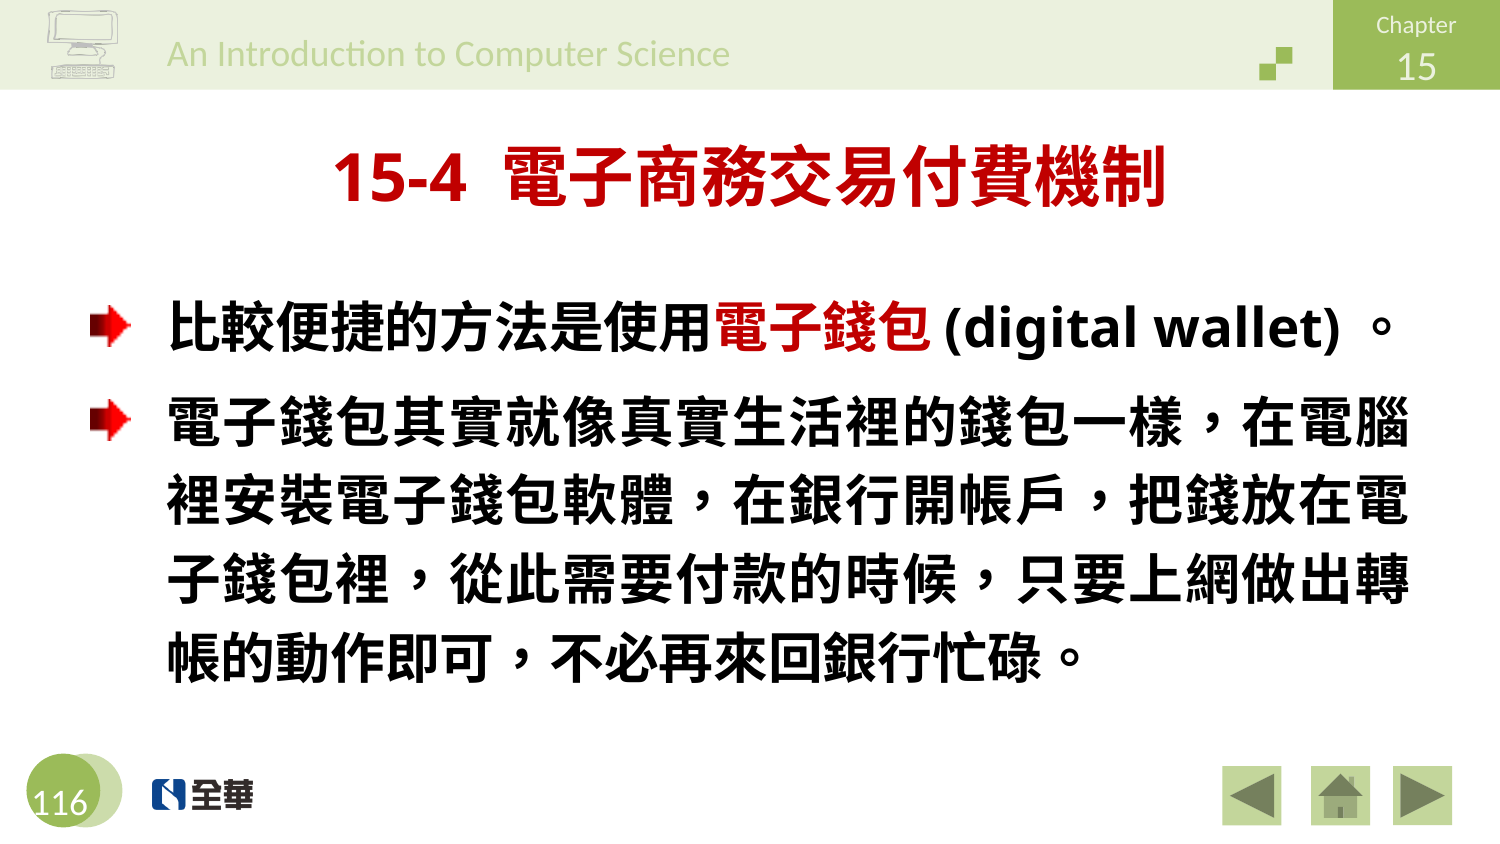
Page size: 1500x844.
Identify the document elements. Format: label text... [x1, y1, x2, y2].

picture [47, 10, 118, 79]
picture [90, 305, 131, 347]
picture [90, 399, 131, 441]
picture [152, 779, 253, 810]
title 15-4 電子商務交易付費機制 [75, 104, 1425, 245]
list 比較便捷的方法是使用電子錢包(digital wallet)。 電子錢包其實就像真實生活裡的錢包一樣，在電腦裡安裝電子錢包軟體，在銀行開帳戶，把錢放在電子錢包裡，從此需要付款的時候，只要上網做出轉帳的動作即可，不必再來回銀行忙碌。 [75, 272, 1425, 754]
